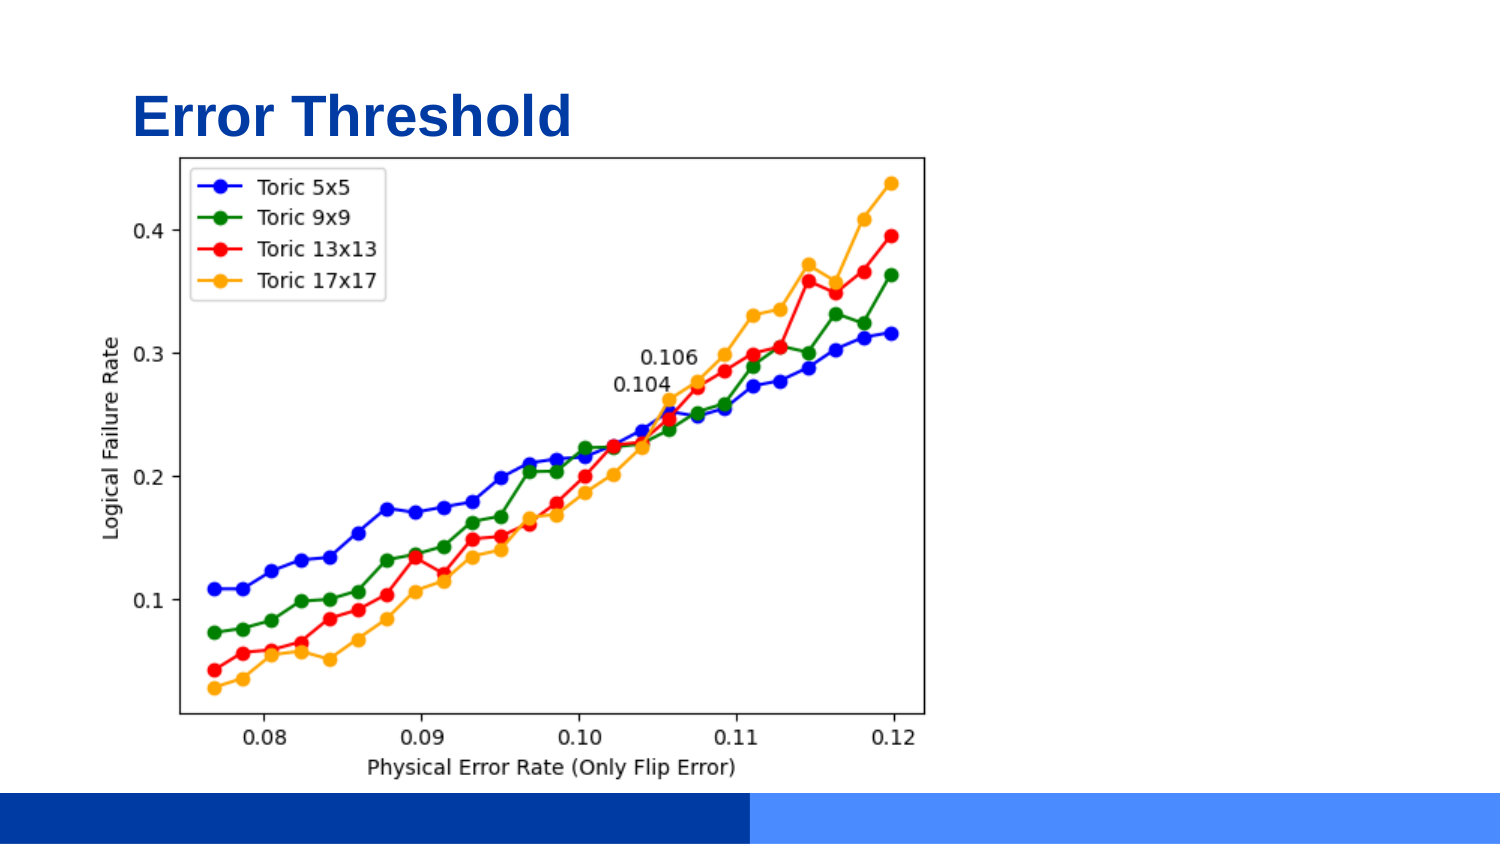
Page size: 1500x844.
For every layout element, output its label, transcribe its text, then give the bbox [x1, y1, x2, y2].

text_box [0, 793, 749, 844]
picture [88, 144, 940, 794]
text_box [749, 793, 1500, 844]
title Error Threshold [117, 62, 1383, 217]
